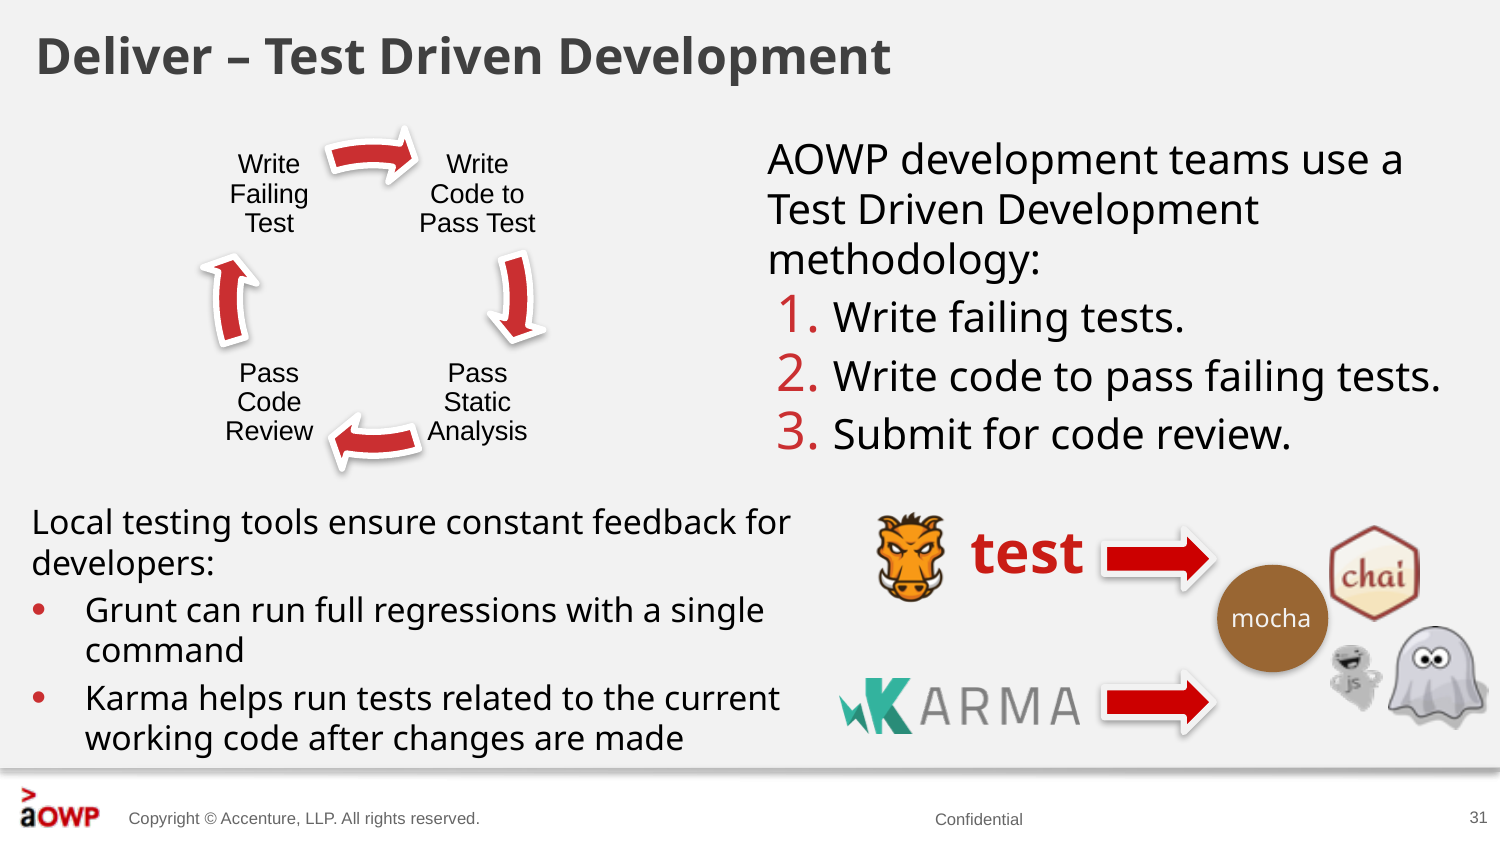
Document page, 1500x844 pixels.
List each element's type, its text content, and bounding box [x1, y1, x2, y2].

picture [0, 777, 114, 839]
picture [862, 509, 959, 605]
text_box Local testing tools ensure constant feedback for developers: Grunt can run full regressions with a single command Karma helps run tests related to the current working code after changes are made [16, 493, 815, 769]
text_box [64, 125, 682, 473]
picture [1328, 524, 1420, 622]
list AOWP development teams use a Test Driven Development methodology: Write failing tests. Write code to pass failing tests. Submit for code review. [752, 125, 1489, 472]
footer Confidential [555, 783, 1403, 829]
text_box [1100, 525, 1217, 592]
text_box [1100, 669, 1217, 736]
text_box test [956, 507, 1100, 593]
picture [1388, 626, 1489, 730]
picture [838, 678, 1080, 735]
title Deliver – Test Driven Development [20, 16, 1489, 112]
slide_number 31 [1429, 782, 1489, 828]
picture [1328, 644, 1386, 714]
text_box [1213, 564, 1330, 673]
